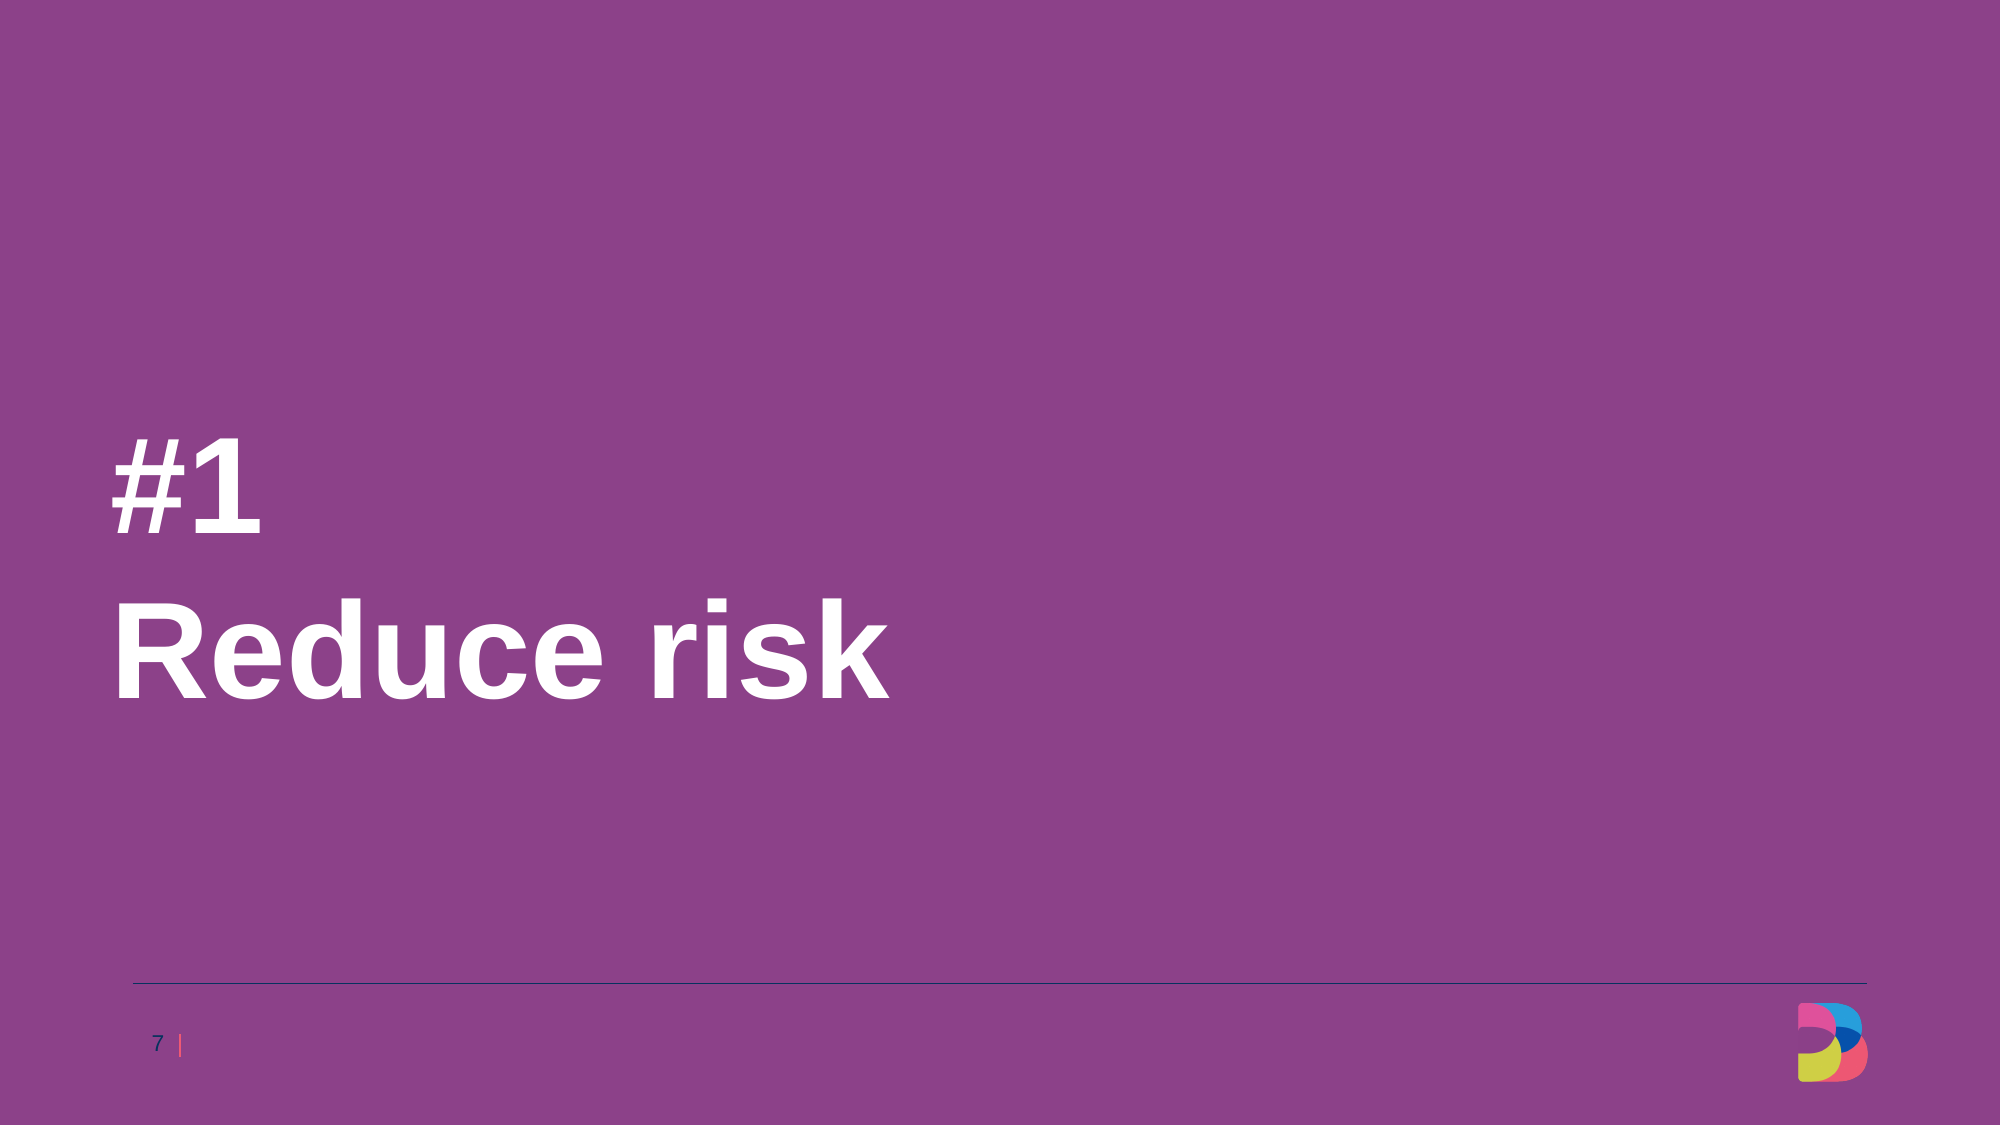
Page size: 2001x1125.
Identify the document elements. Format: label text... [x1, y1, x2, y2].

picture [1798, 1003, 1868, 1082]
text_box #1 Reduce risk [96, 388, 906, 733]
slide_number 7 [91, 1012, 180, 1073]
